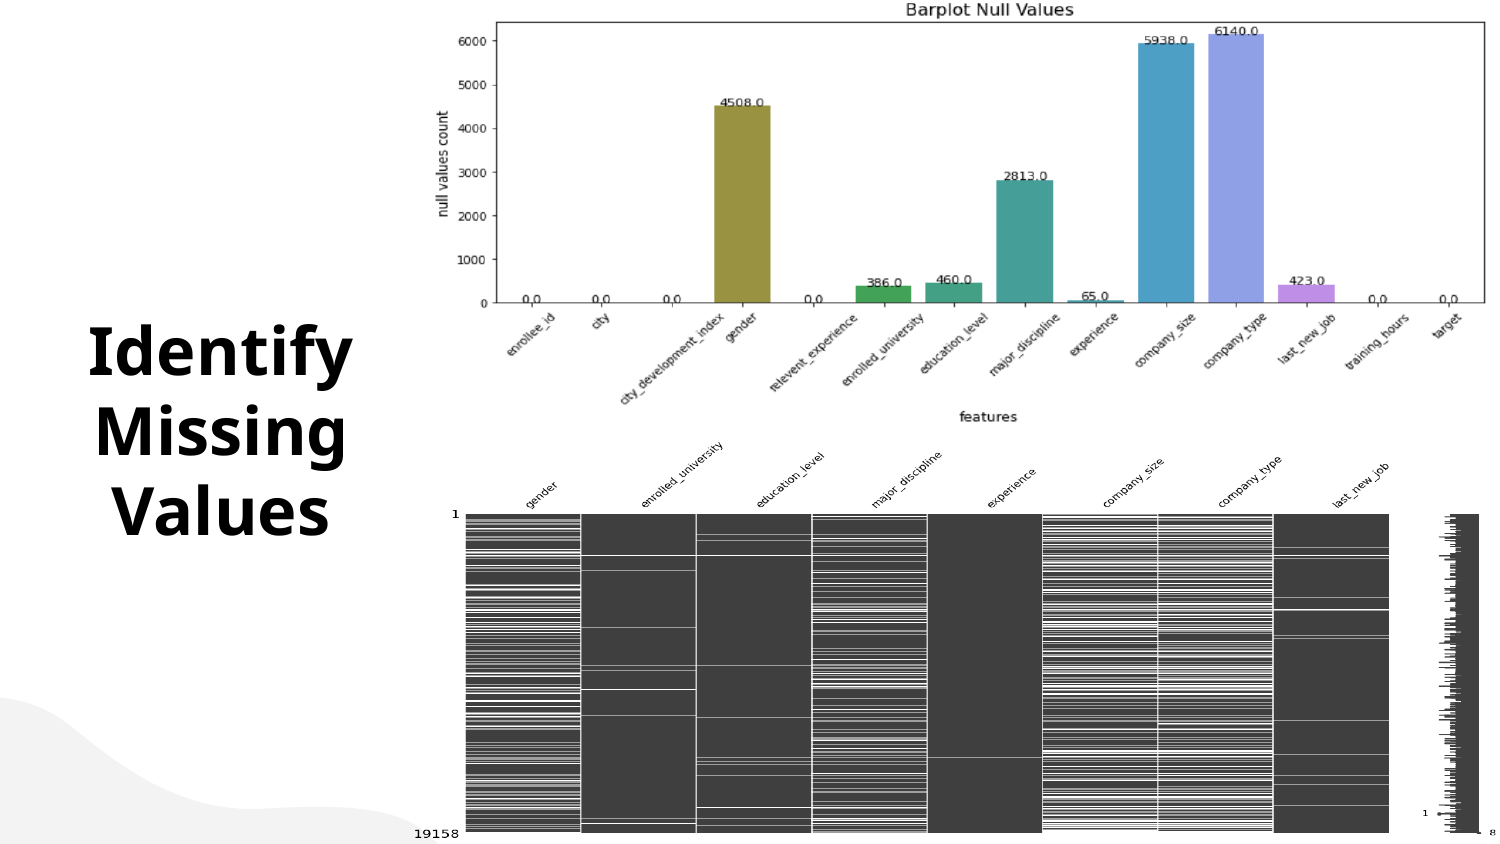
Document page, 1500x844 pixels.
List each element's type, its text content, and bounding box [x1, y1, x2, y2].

picture [408, 0, 1500, 844]
text_box Identify Missing Values [0, 301, 403, 557]
